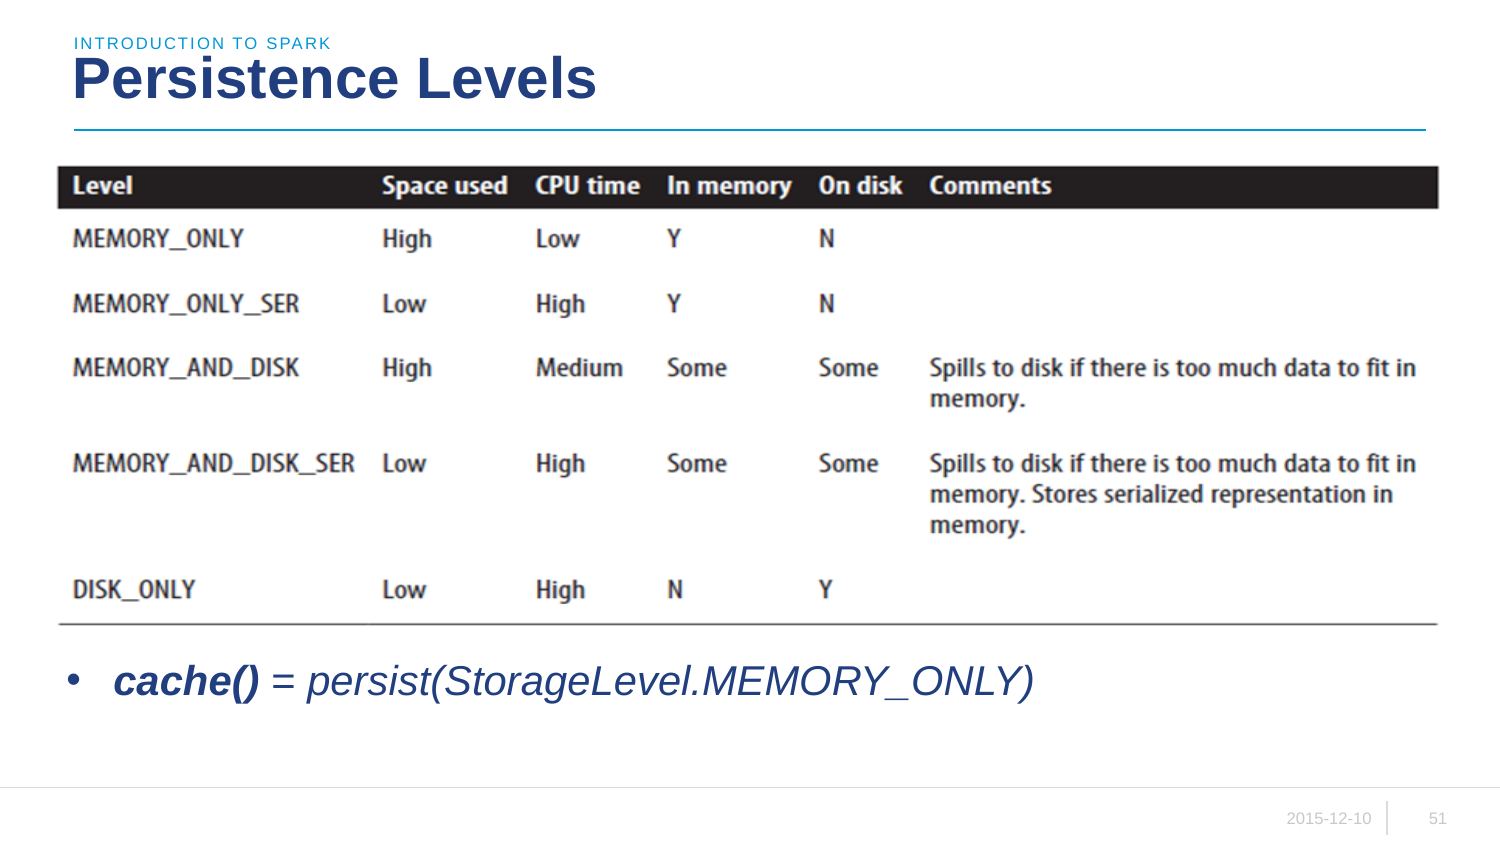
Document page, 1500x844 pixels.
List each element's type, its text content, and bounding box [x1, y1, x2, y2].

list introduction to spark [73, 32, 1172, 53]
title Persistence Levels [72, 75, 1171, 116]
picture [51, 161, 1444, 634]
text_box cache() = persist(StorageLevel.MEMORY_ONLY) [51, 646, 1444, 712]
